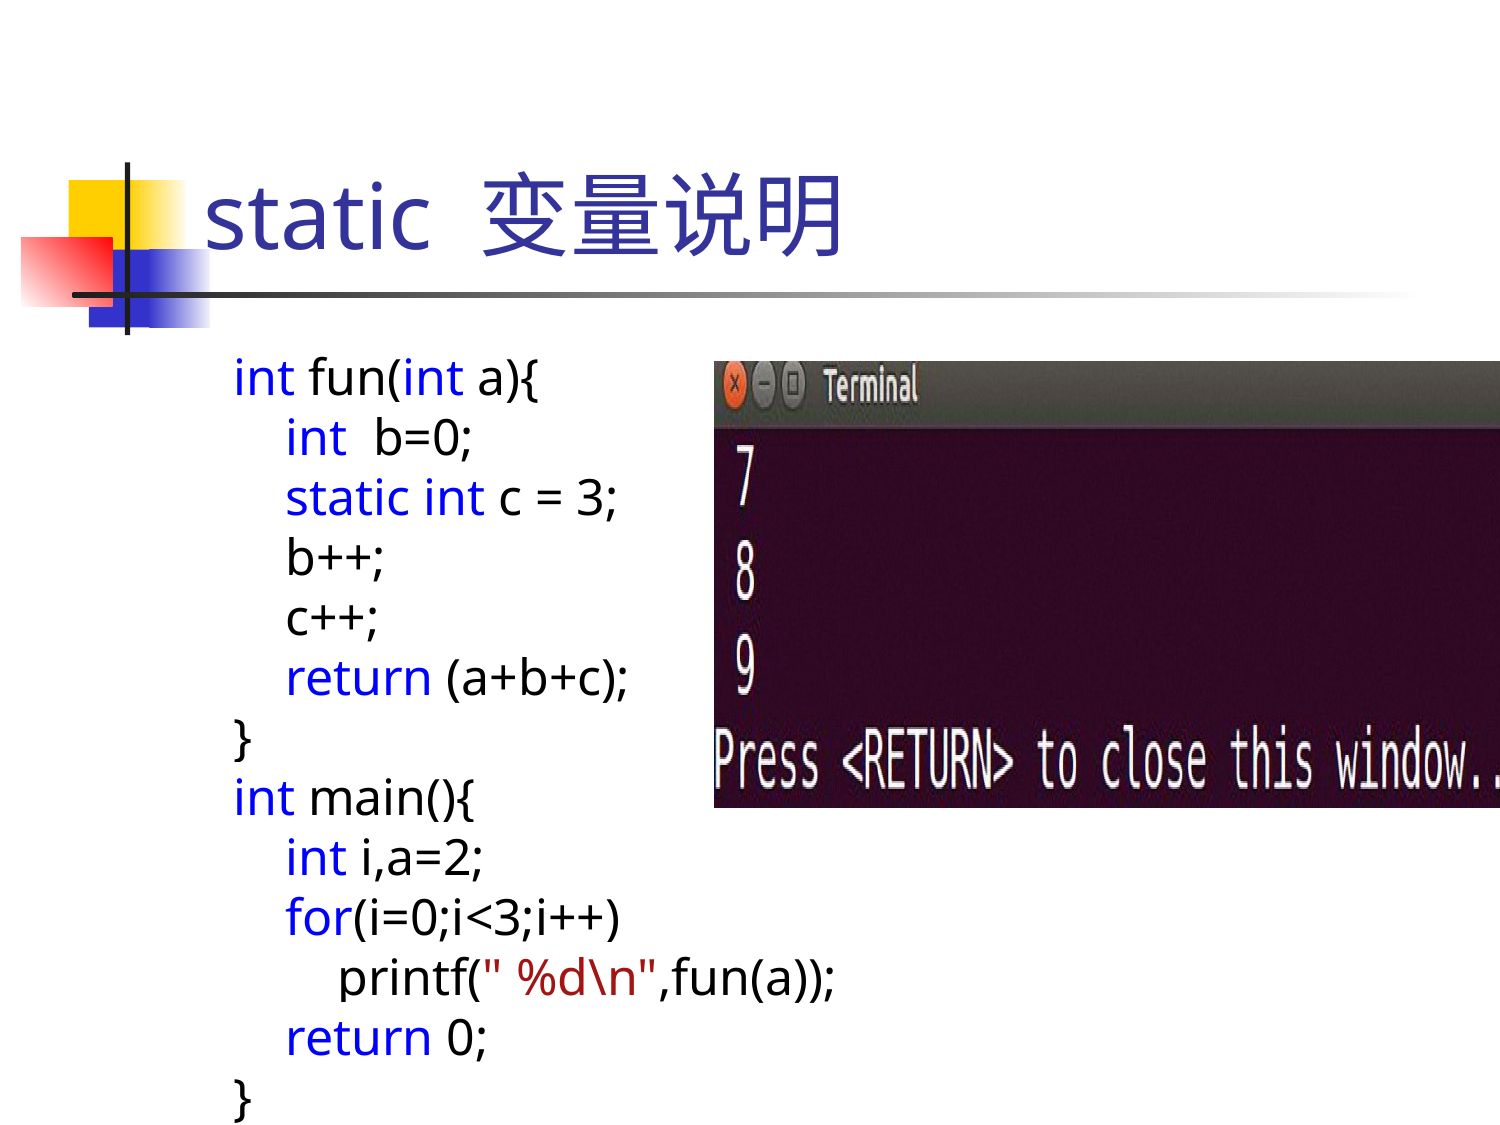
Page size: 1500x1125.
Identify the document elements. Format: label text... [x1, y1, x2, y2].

title static 变量说明 [188, 34, 1468, 276]
picture [714, 361, 1500, 808]
text_box int fun(int a){ int b=0; static int c = 3; b++; c++; return (a+b+c); } int main(){ int i,a=2; for(i=0;i<3;i++) printf(" %d\n",fun(a)); return 0; } [218, 338, 930, 1125]
